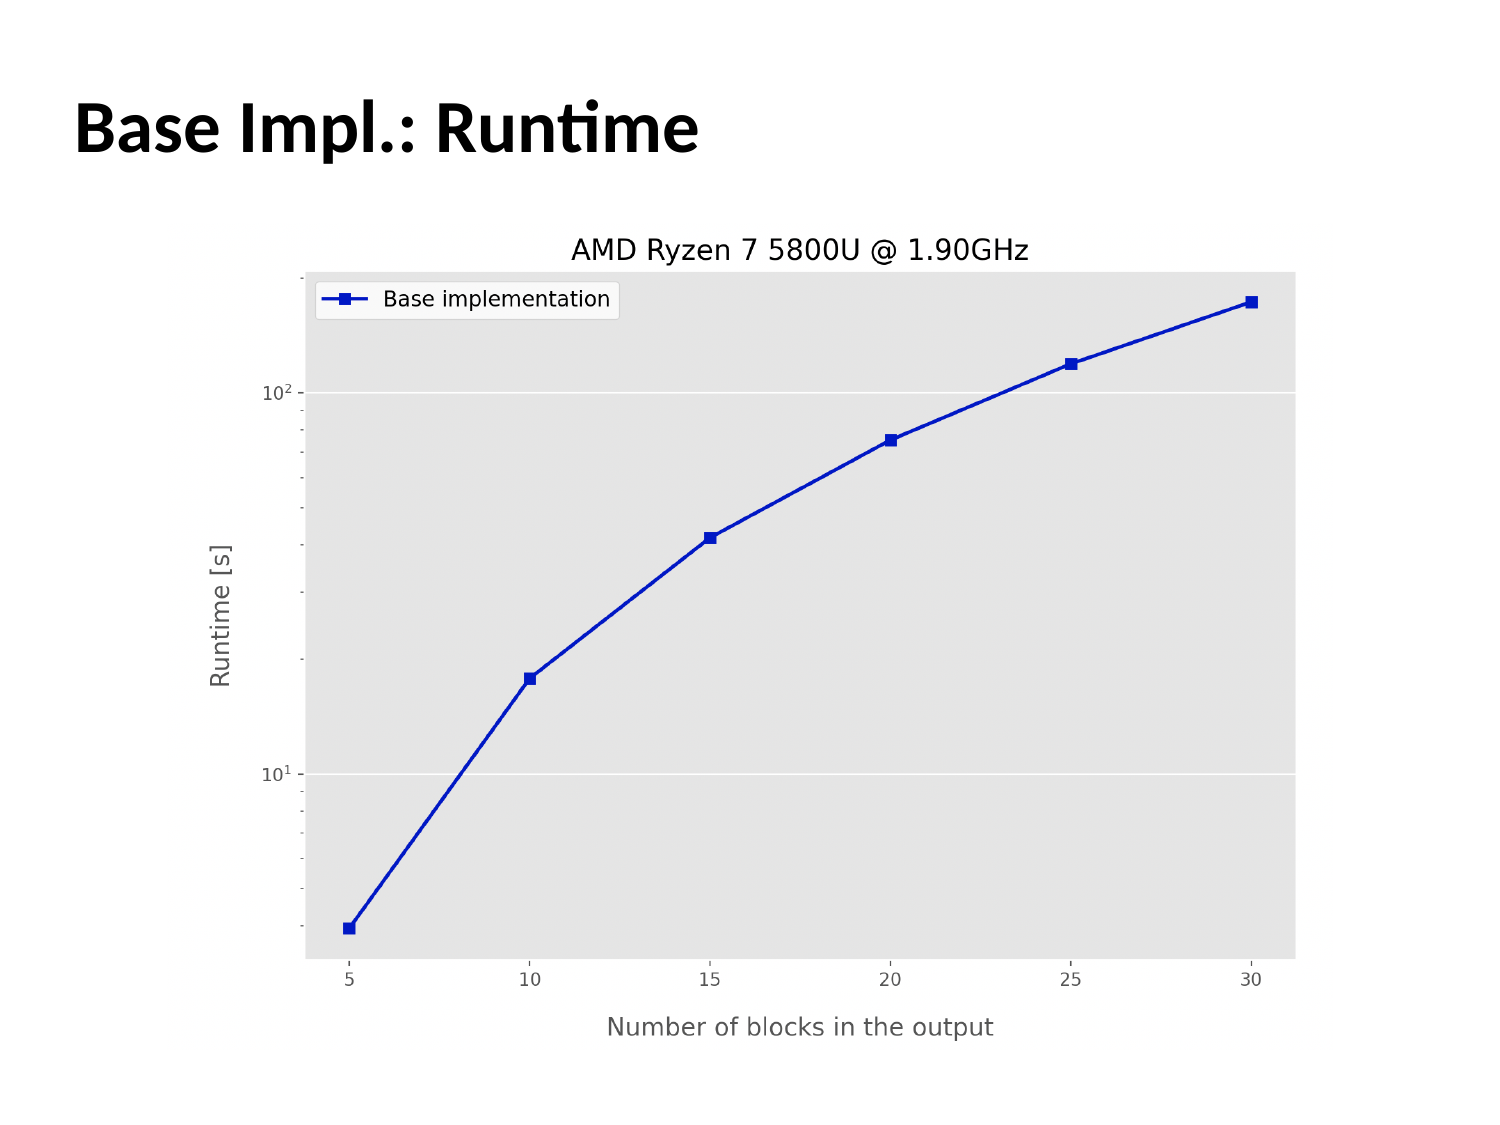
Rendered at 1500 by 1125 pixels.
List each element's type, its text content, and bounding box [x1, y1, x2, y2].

picture [167, 222, 1333, 1051]
title Base Impl.: Runtime [59, 62, 1439, 188]
